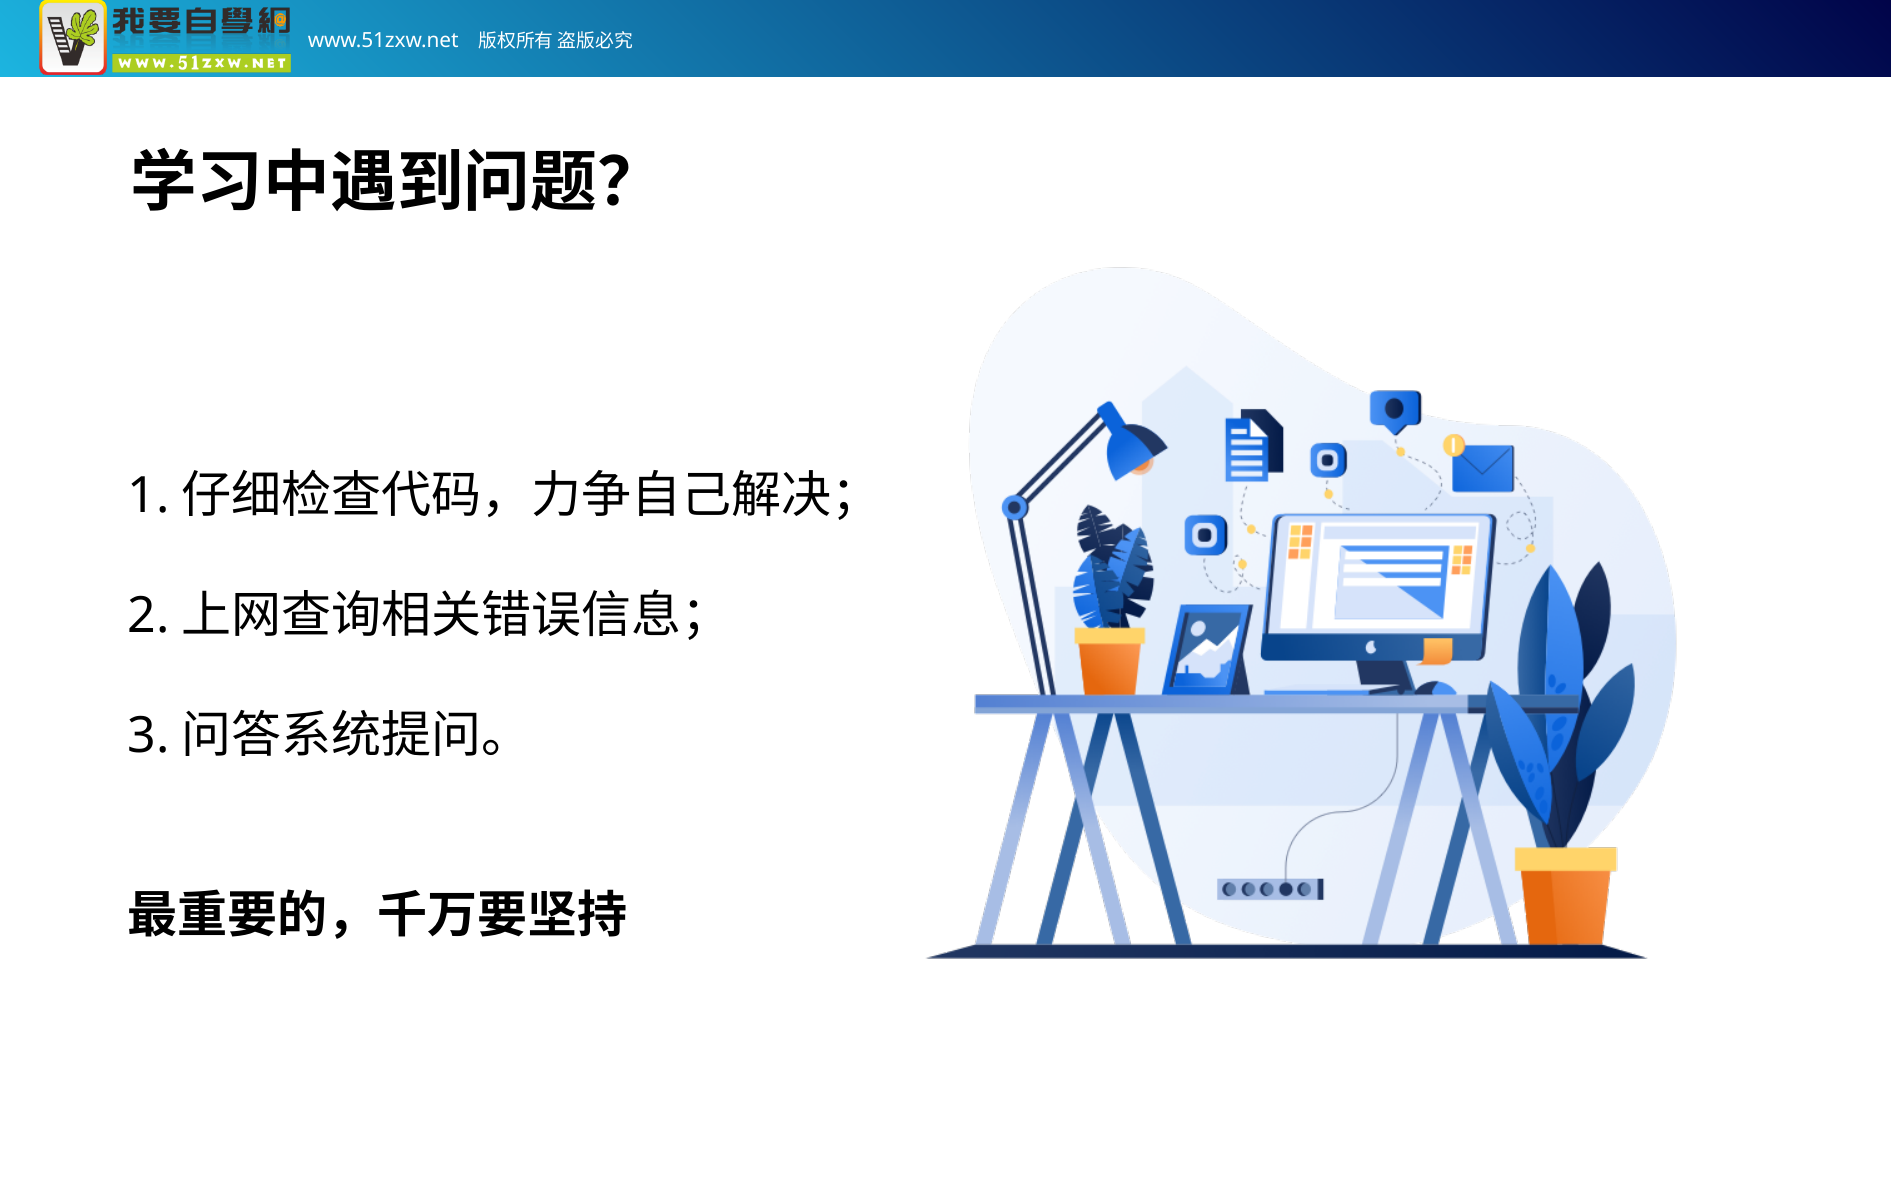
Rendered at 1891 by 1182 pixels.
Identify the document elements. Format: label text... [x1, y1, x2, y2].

text_box [0, 0, 1891, 78]
text_box www.51zxw.net 版权所有 盗版必究 [291, 11, 858, 59]
text_box 学习中遇到问题？ [115, 131, 680, 226]
picture [39, 0, 291, 75]
text_box 1.仔细检查代码，力争自己解决； 2.上网查询相关错误信息； 3.问答系统提问。 最重要的，千万要坚持 [112, 454, 897, 1170]
picture [856, 205, 1745, 1019]
